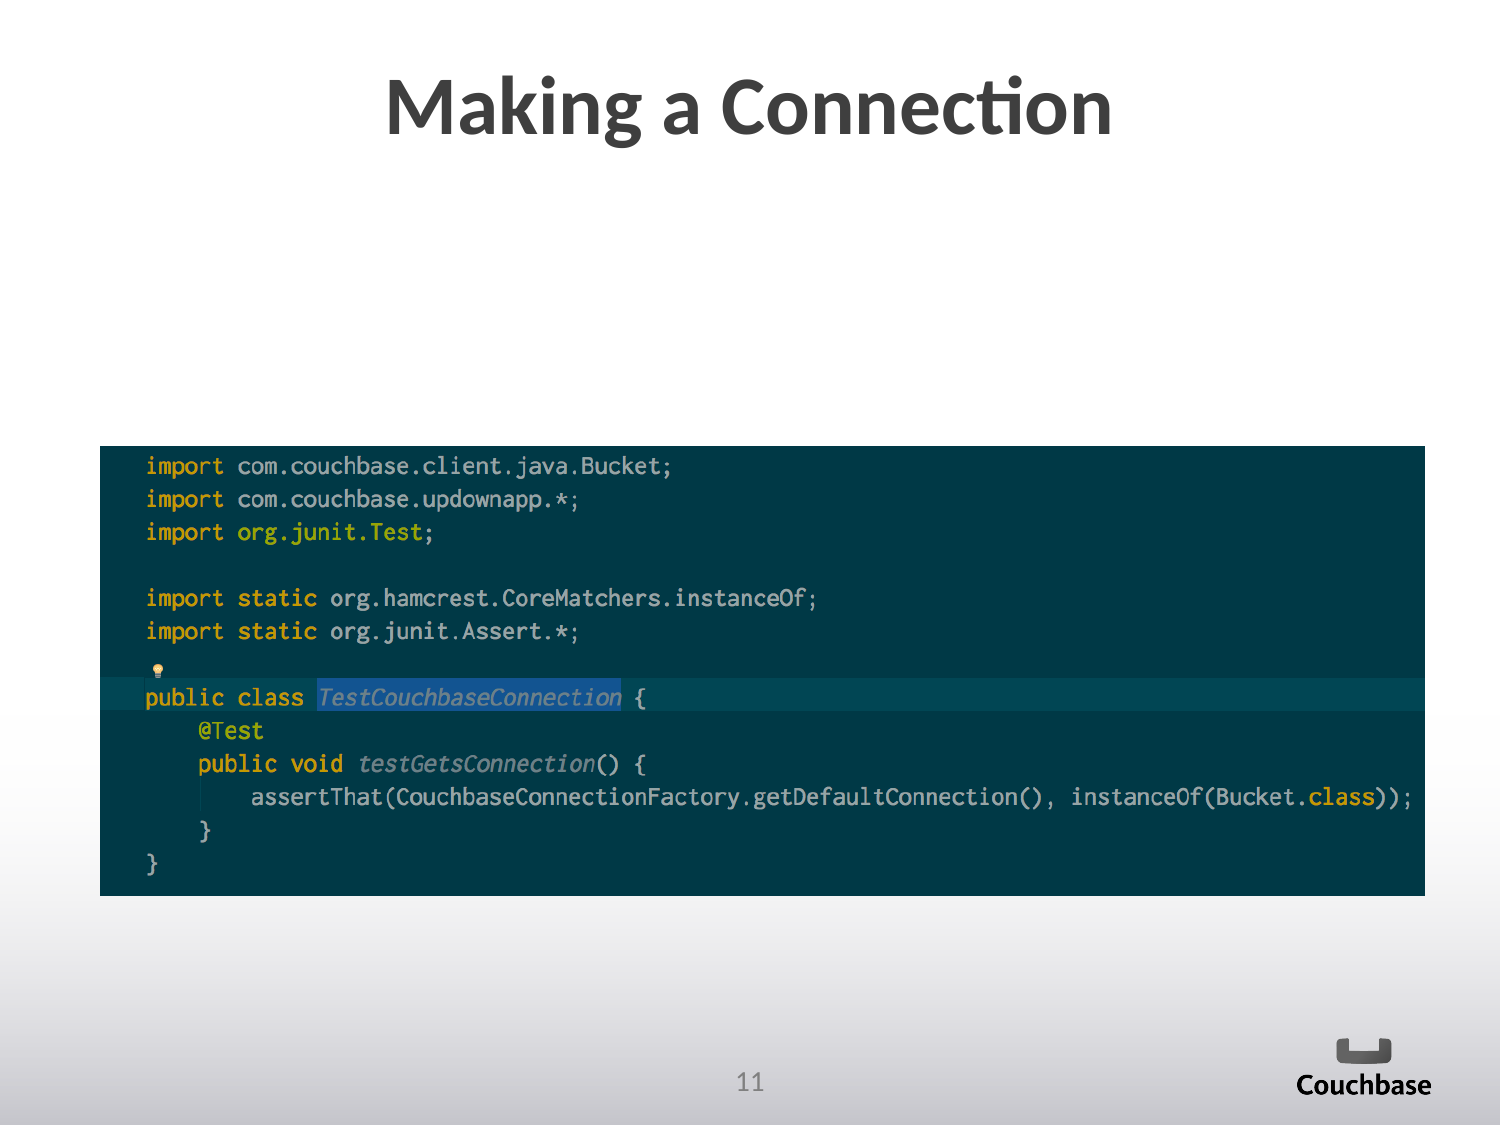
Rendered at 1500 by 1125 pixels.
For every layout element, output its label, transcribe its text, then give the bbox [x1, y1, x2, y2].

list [100, 312, 1426, 1031]
title Making a Connection [75, 62, 1425, 233]
picture [1277, 1016, 1451, 1116]
